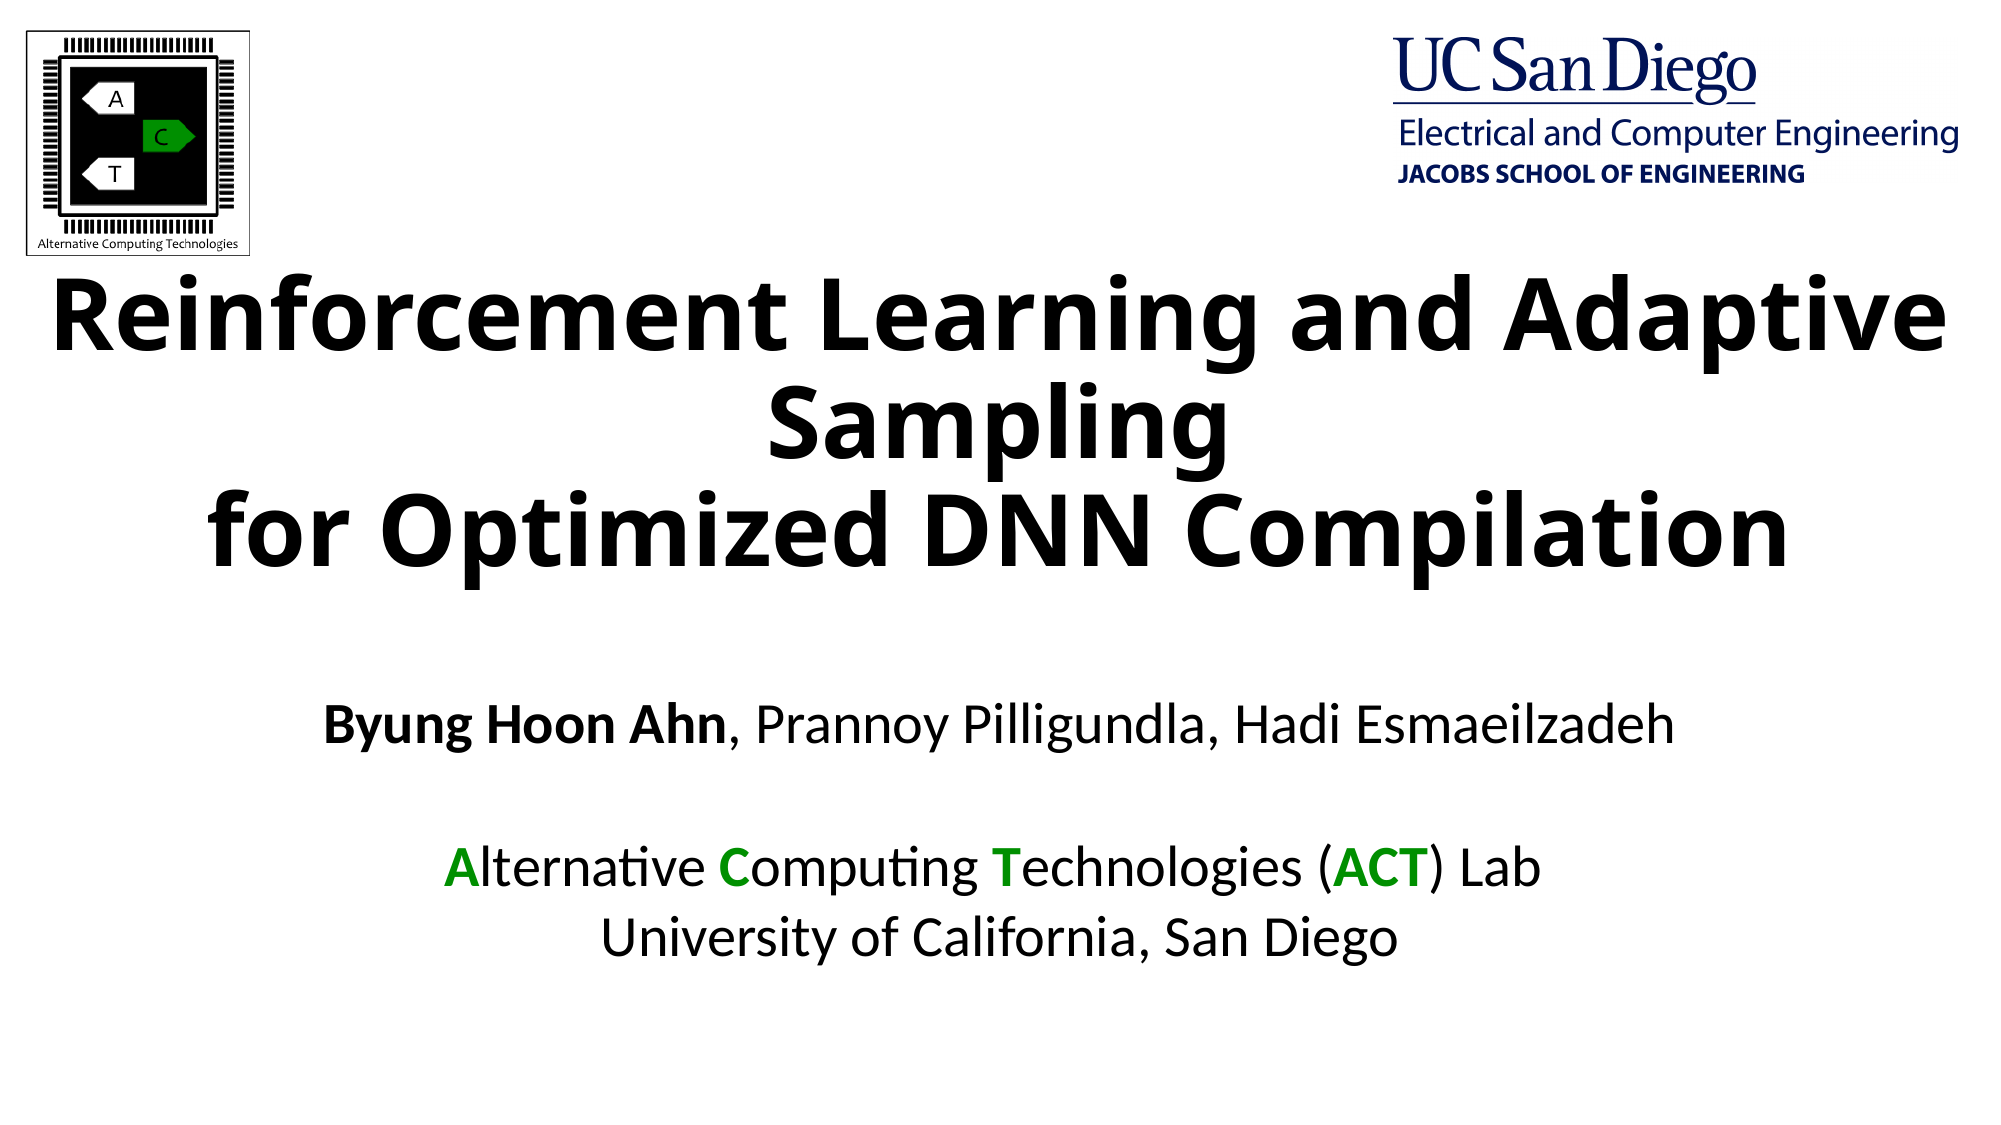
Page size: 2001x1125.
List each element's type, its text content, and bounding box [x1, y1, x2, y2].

text_box Byung Hoon Ahn, Prannoy Pilligundla, Hadi Esmaeilzadeh [184, 677, 1816, 763]
title Reinforcement Learning and Adaptive Sampling for Optimized DNN Compilation [0, 203, 2000, 596]
text_box Alternative Computing Technologies (ACT) Lab University of California, San Diego [362, 820, 1638, 976]
picture [25, 29, 250, 256]
picture [1393, 37, 1958, 183]
